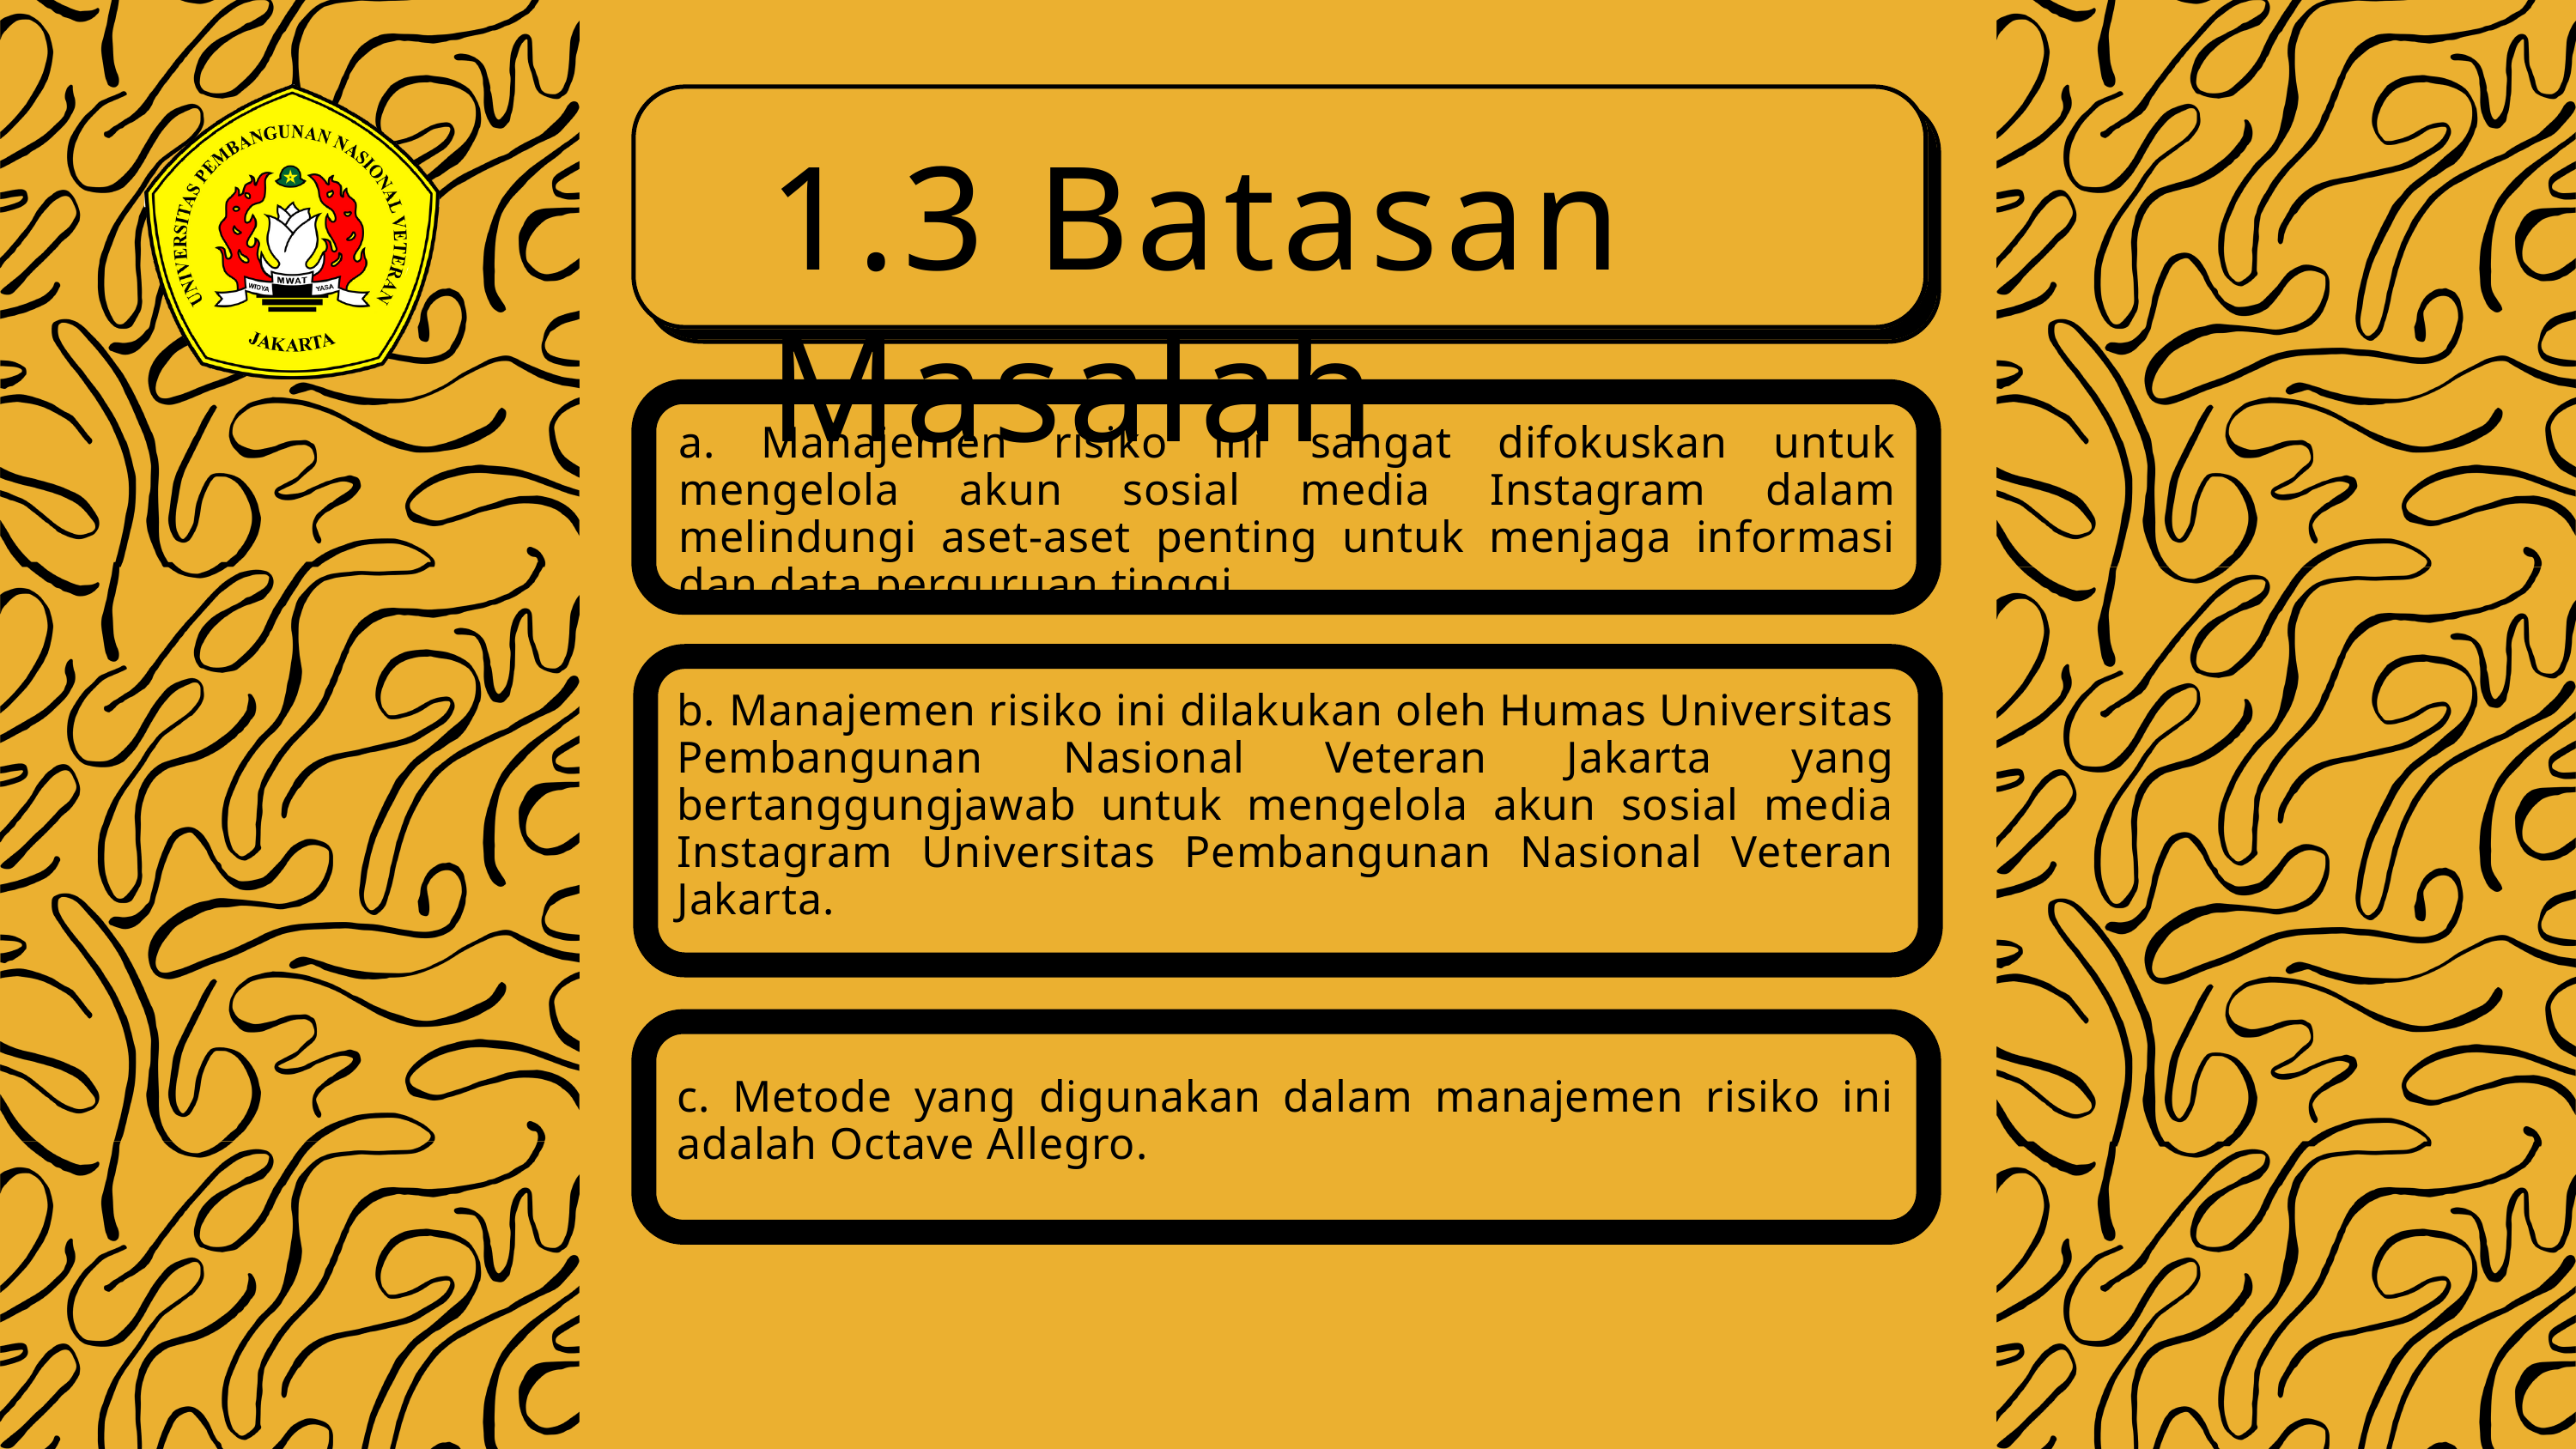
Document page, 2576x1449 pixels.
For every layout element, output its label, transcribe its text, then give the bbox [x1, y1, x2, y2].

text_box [631, 379, 1941, 615]
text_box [631, 84, 1941, 344]
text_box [633, 643, 1943, 978]
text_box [631, 1009, 1941, 1246]
text_box 1.3 Batasan Masalah [769, 352, 1804, 378]
picture [0, 0, 580, 1449]
picture [1996, 0, 2576, 1449]
